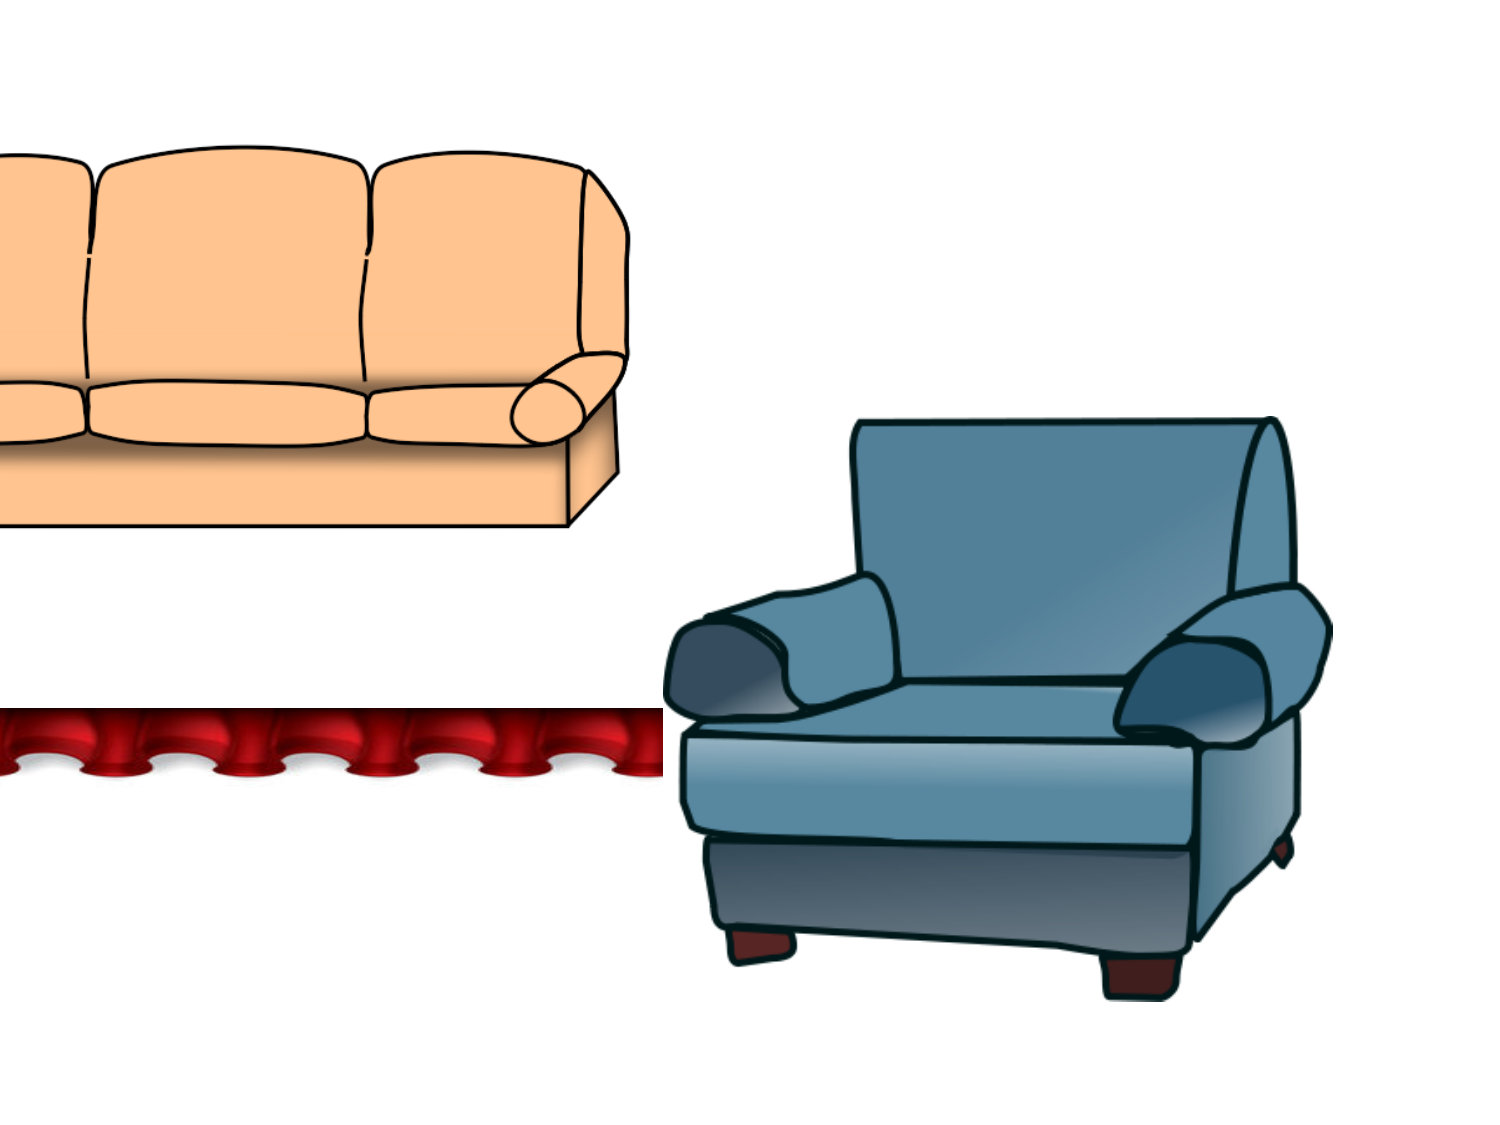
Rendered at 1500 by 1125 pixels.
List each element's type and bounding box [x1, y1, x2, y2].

picture [0, 0, 1333, 1002]
